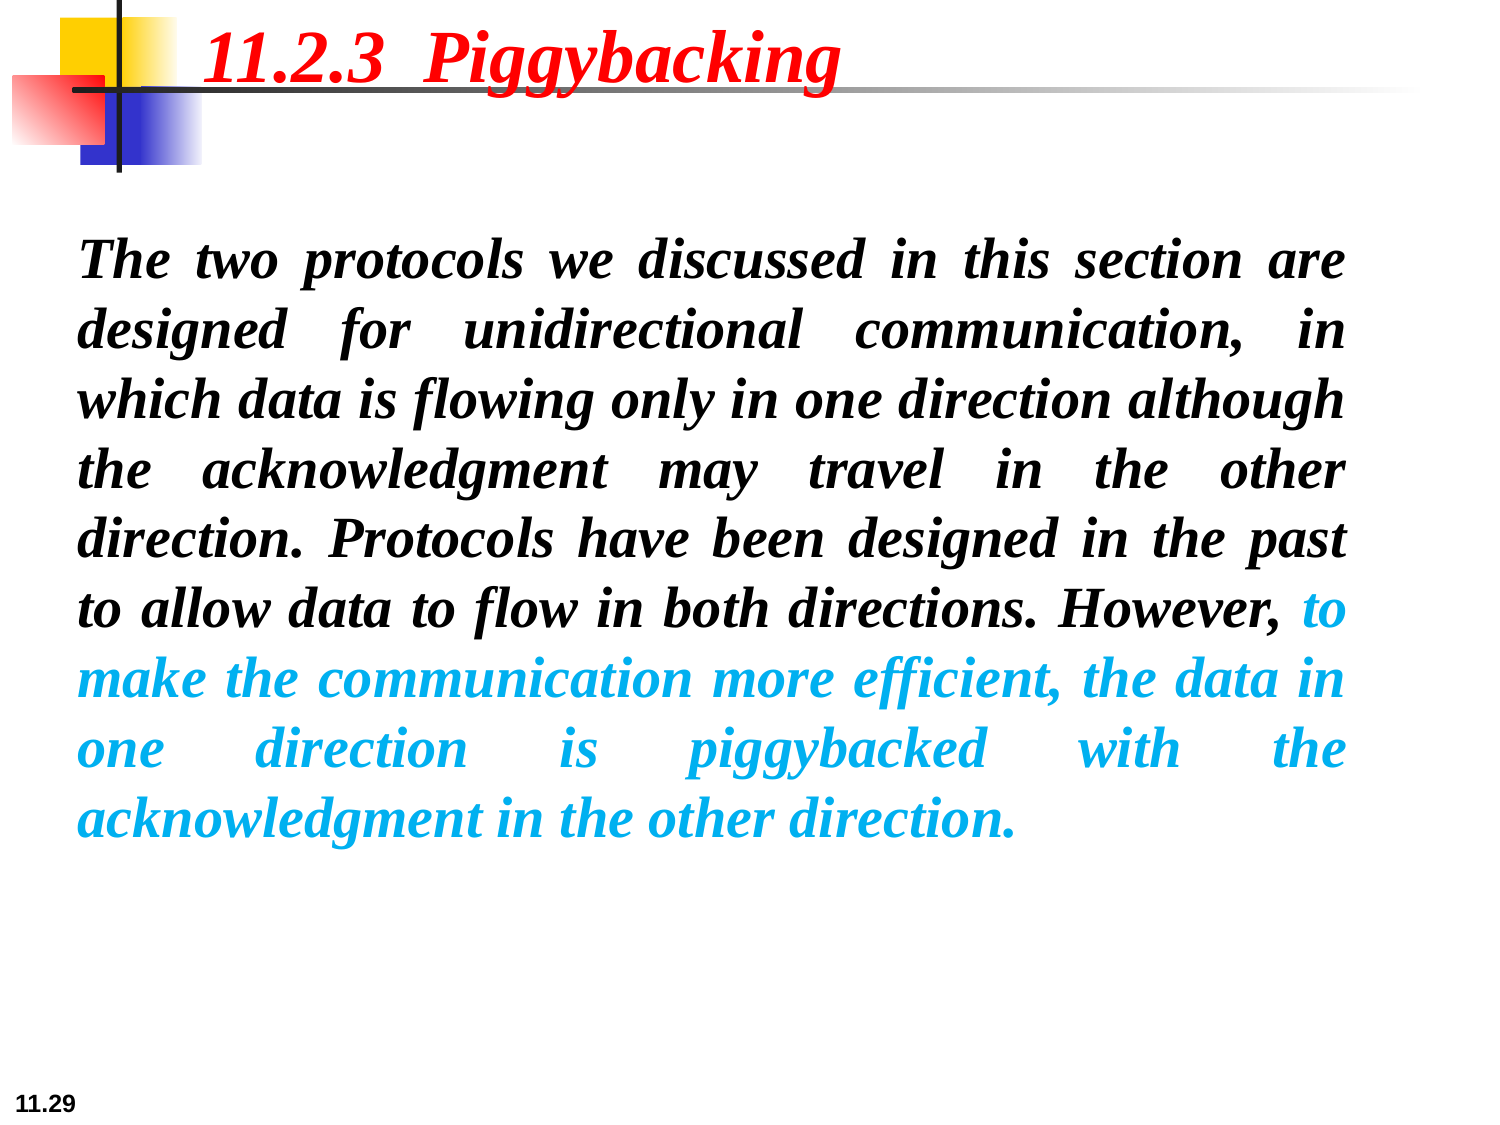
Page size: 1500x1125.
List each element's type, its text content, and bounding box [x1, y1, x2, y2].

text_box [141, 93, 202, 165]
text_box [866, 87, 1423, 93]
text_box [122, 17, 177, 86]
text_box [60, 17, 116, 86]
text_box 11.29 [0, 1049, 313, 1125]
text_box [116, 93, 122, 173]
text_box [80, 93, 116, 165]
text_box [72, 87, 187, 93]
text_box 11.2.3 Piggybacking [187, 0, 866, 105]
text_box [12, 75, 105, 145]
text_box [116, 0, 122, 87]
text_box [122, 93, 141, 165]
text_box The two protocols we discussed in this section are designed for unidirectional communication, in which data is flowing only in one direction although the acknowledgment may travel in the other direction. Protocols have been designed in the past to allow data to flow in both directions. However, to make the communication more efficient, the data in one direction is piggybacked with the acknowledgment in the other direction. [62, 212, 1363, 858]
